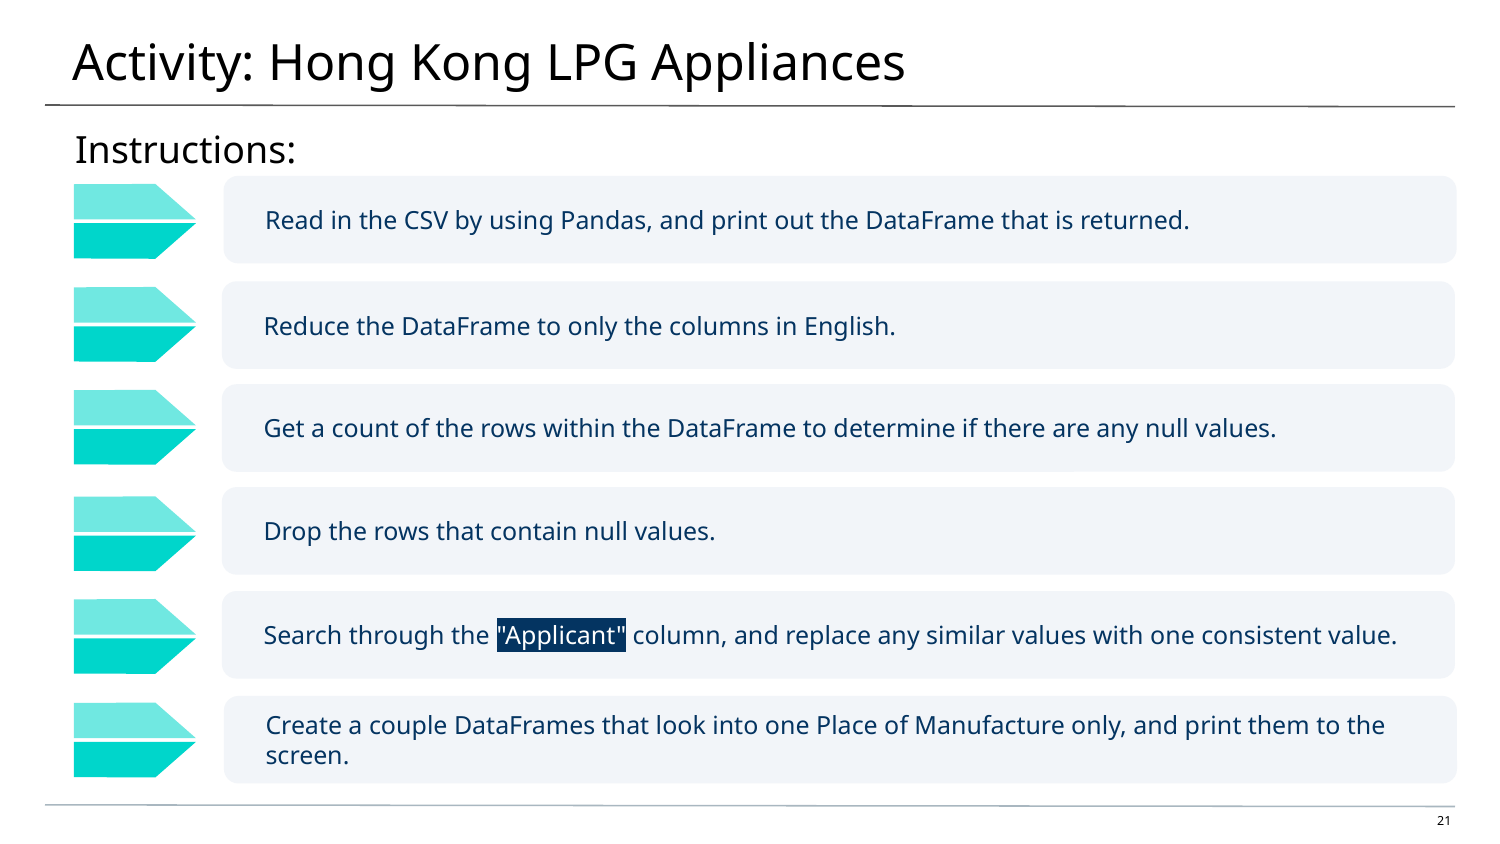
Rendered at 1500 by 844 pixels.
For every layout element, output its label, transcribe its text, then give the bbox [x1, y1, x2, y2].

text_box Search through the "Applicant" column, and replace any similar values with one consistent value. [221, 591, 1456, 679]
text_box [73, 598, 196, 635]
title Activity: Hong Kong LPG Appliances [0, 0, 1500, 88]
text_box [73, 741, 196, 778]
text_box [73, 429, 196, 465]
text_box [73, 496, 196, 532]
text_box [73, 389, 196, 426]
text_box [73, 326, 196, 362]
text_box [73, 702, 196, 739]
text_box [73, 638, 196, 674]
text_box [73, 183, 196, 220]
text_box [73, 286, 196, 323]
text_box Create a couple DataFrames that look into one Place of Manufacture only, and print them to the screen. [223, 695, 1458, 784]
text_box Reduce the DataFrame to only the columns in English. [221, 281, 1456, 369]
text_box [73, 535, 196, 572]
subtitle Instructions: [0, 110, 1500, 171]
text_box Drop the rows that contain null values. [221, 487, 1456, 575]
text_box Get a count of the rows within the DataFrame to determine if there are any null values. [221, 384, 1456, 472]
text_box [73, 223, 196, 259]
text_box Read in the CSV by using Pandas, and print out the DataFrame that is returned. [223, 175, 1457, 264]
